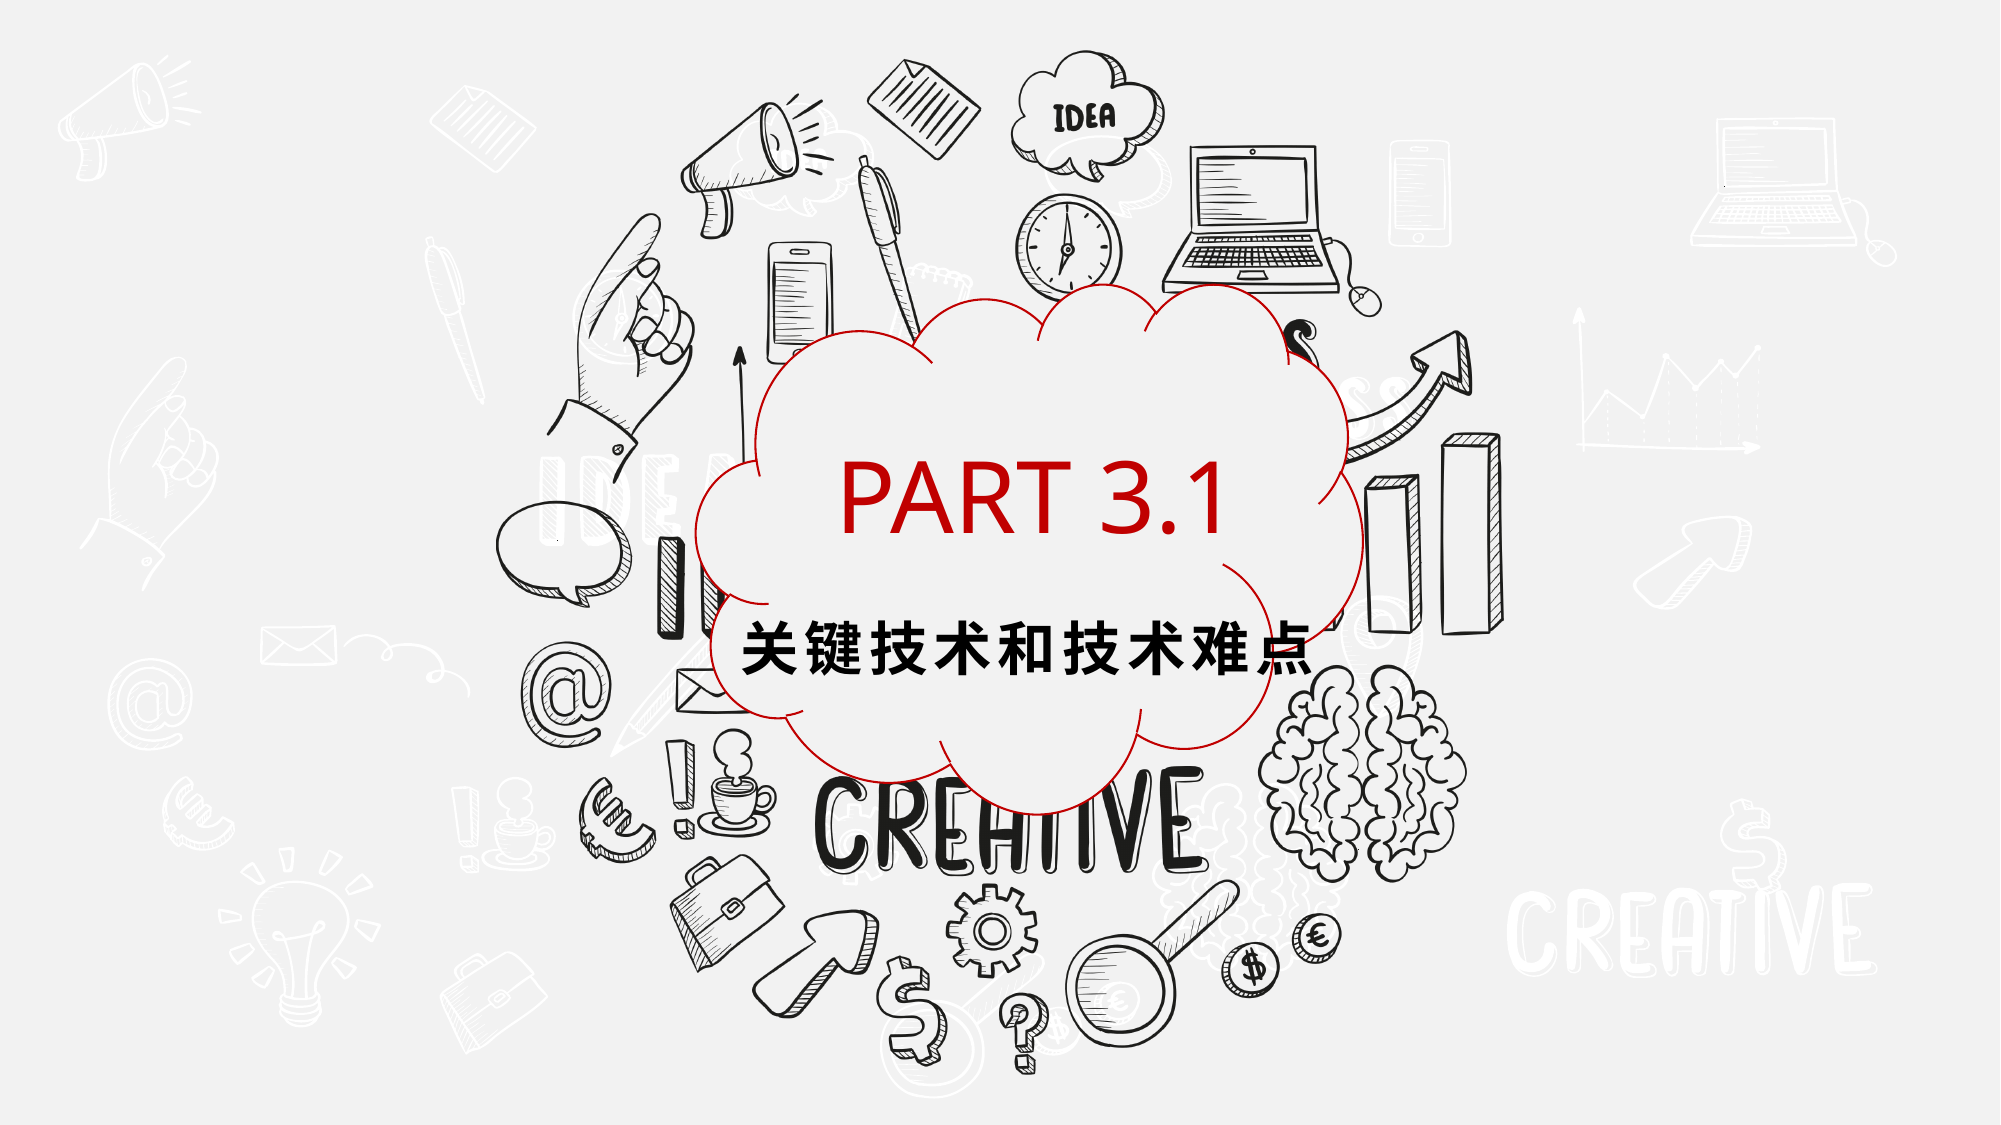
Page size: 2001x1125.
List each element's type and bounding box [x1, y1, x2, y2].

picture [496, 50, 1504, 1075]
